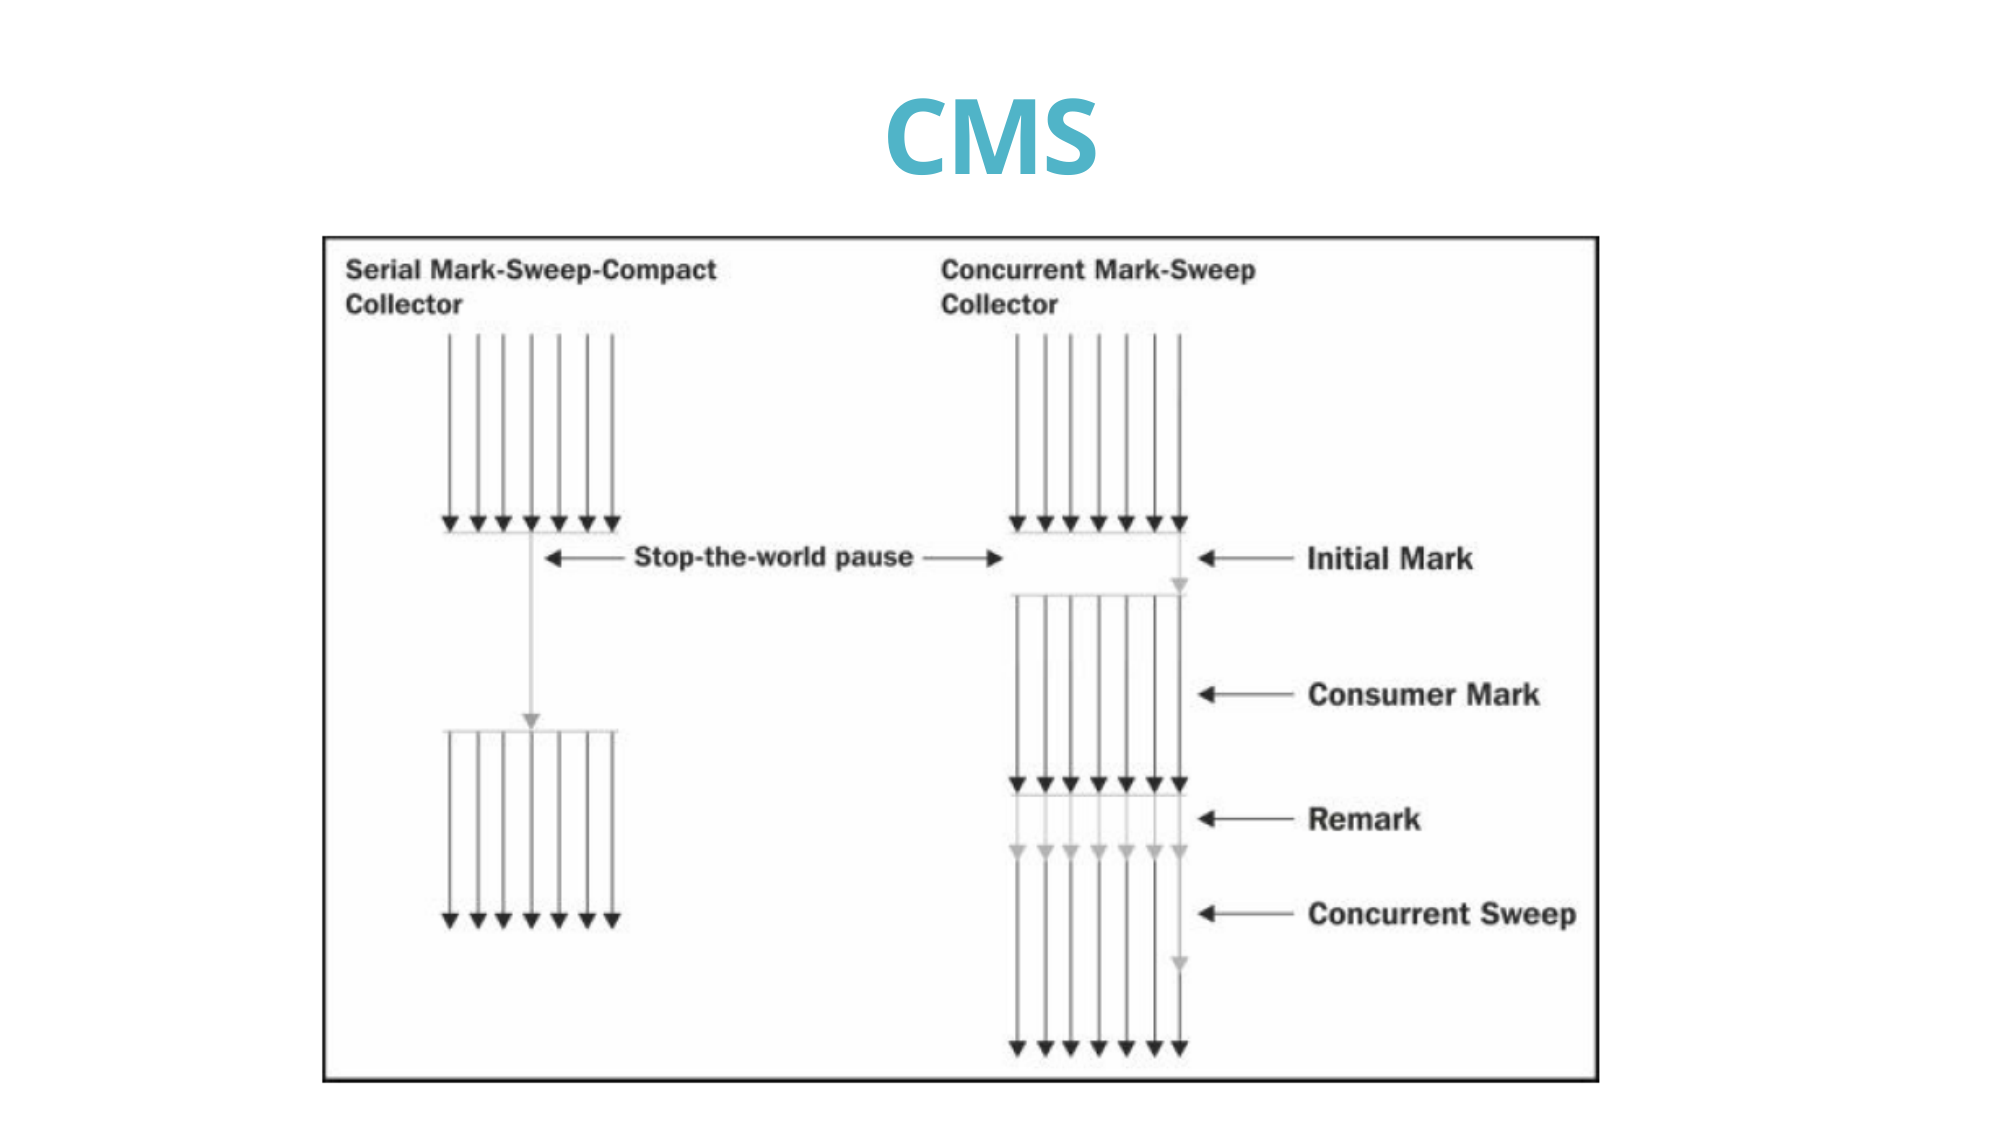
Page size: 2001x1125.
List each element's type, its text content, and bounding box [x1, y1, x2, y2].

picture [277, 212, 1706, 1125]
title CMS [107, 81, 1875, 204]
